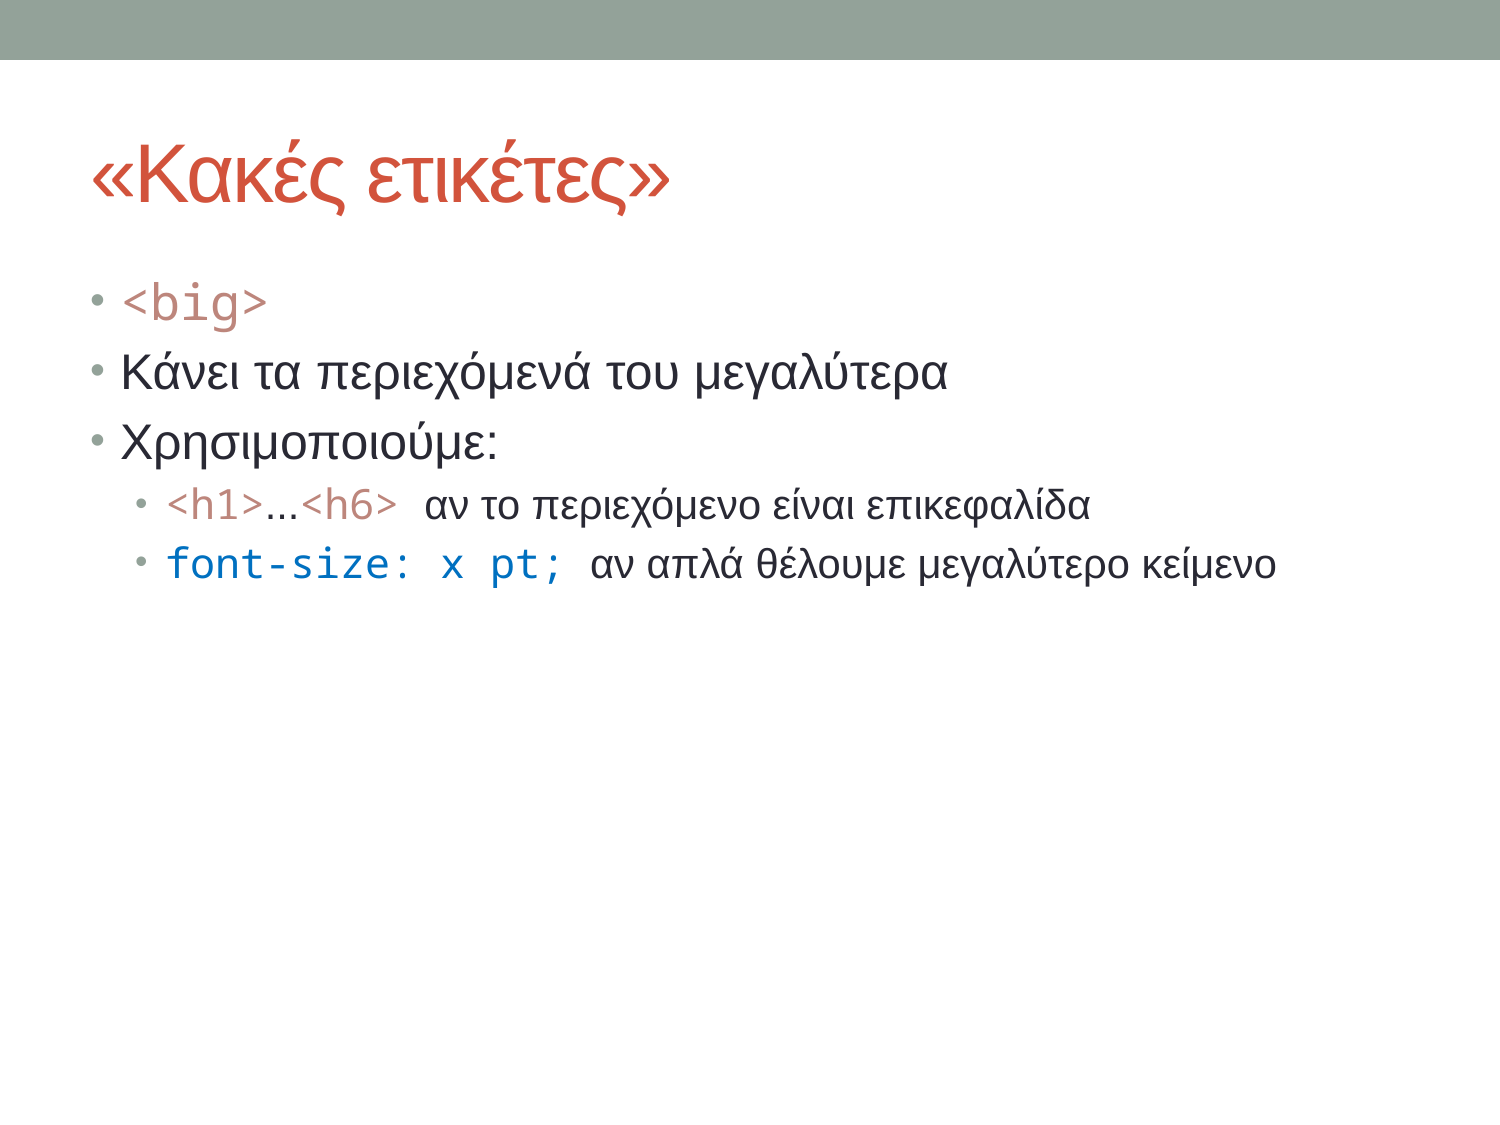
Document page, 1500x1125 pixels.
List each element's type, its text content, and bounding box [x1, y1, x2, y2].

title «Κακές ετικέτες» [75, 87, 1425, 250]
list <big> Κάνει τα περιεχόμενά του μεγαλύτερα Χρησιμοποιούμε: <h1>...<h6> αν το περιεχόμενο είναι επικεφαλίδα font-size: x pt; αν απλά θέλουμε μεγαλύτερο κείμενο [75, 262, 1425, 1063]
